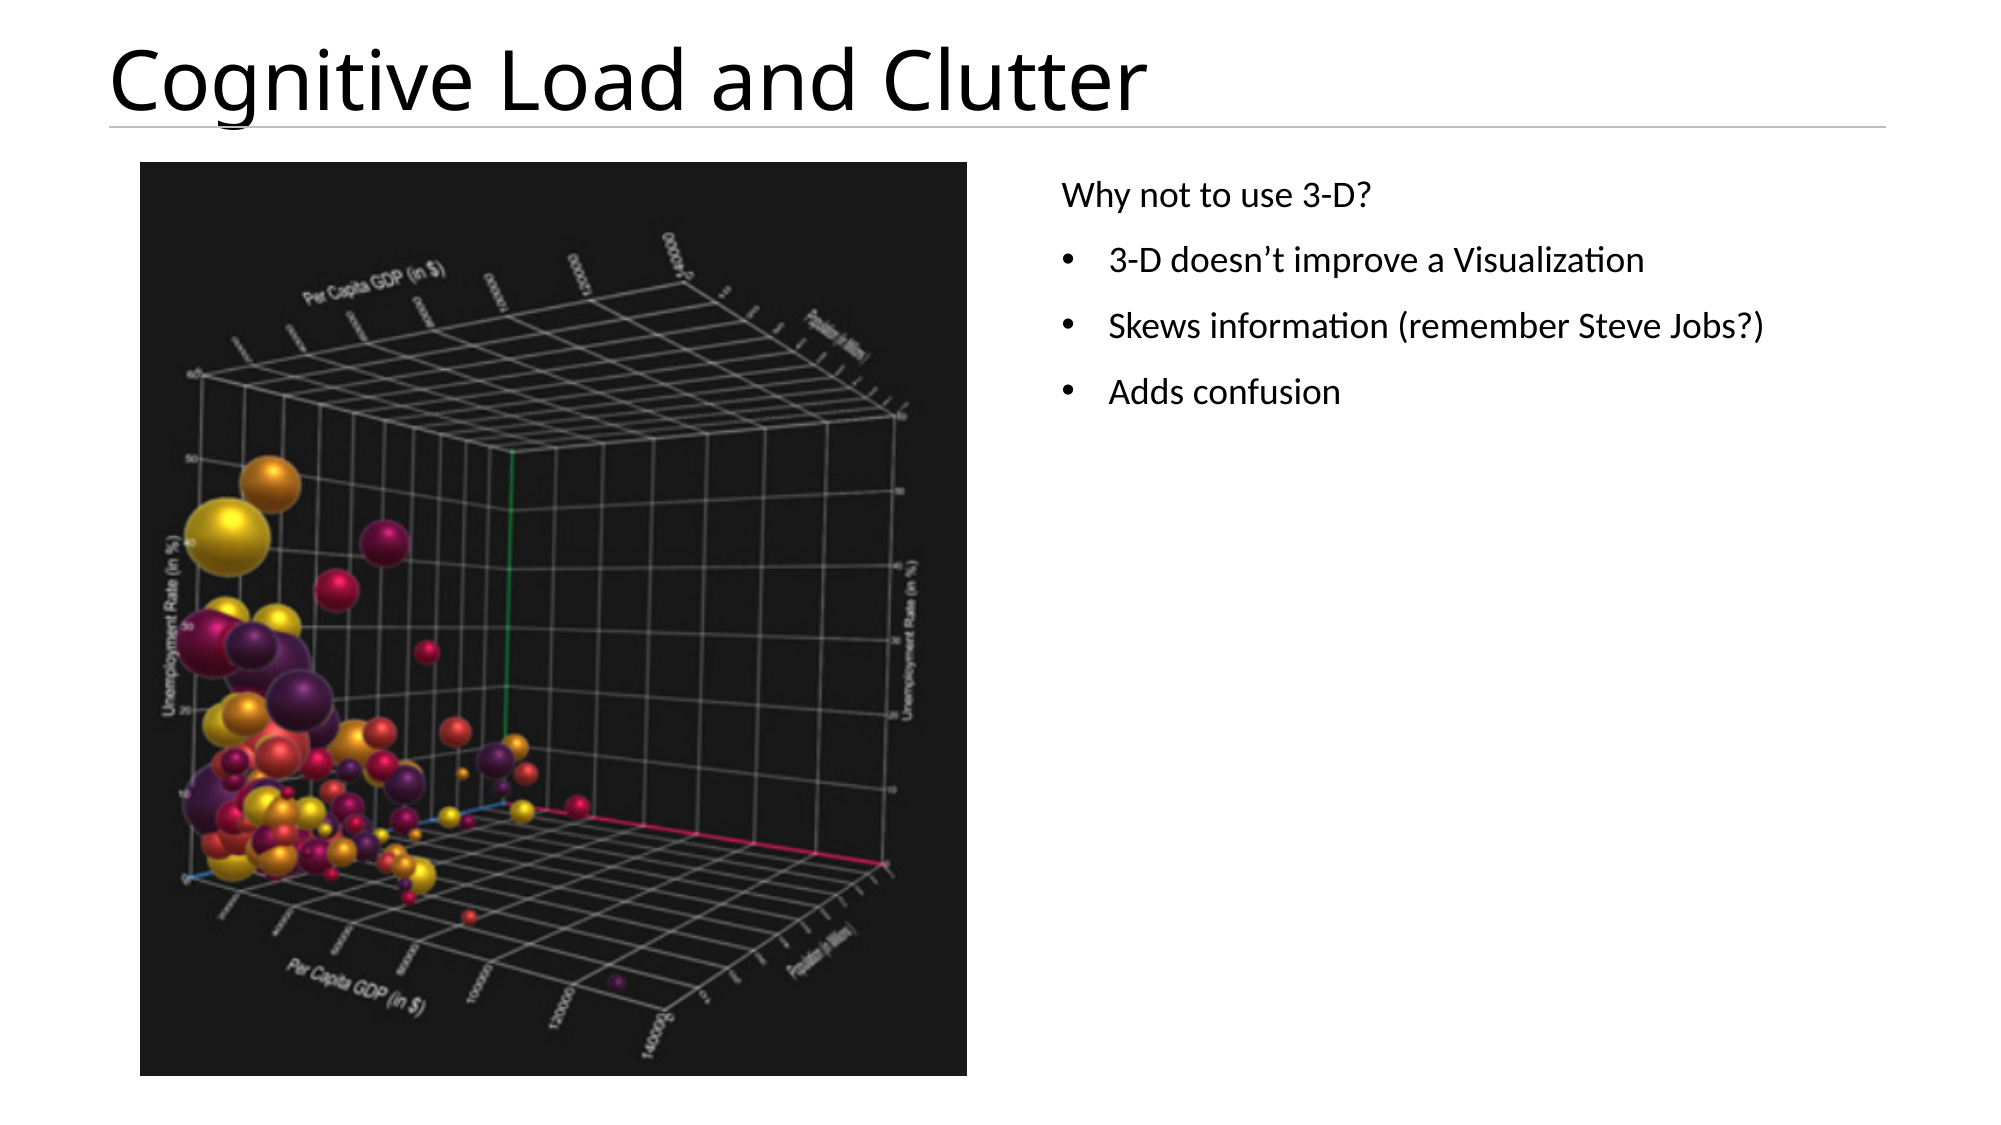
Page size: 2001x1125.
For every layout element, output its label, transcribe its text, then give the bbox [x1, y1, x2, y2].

picture [140, 162, 967, 1076]
text_box Why not to use 3-D? 3-D doesn’t improve a Visualization Skews information (remember Steve Jobs?) Adds confusion [1046, 162, 1838, 420]
title Cognitive Load and Clutter [93, 18, 1887, 136]
